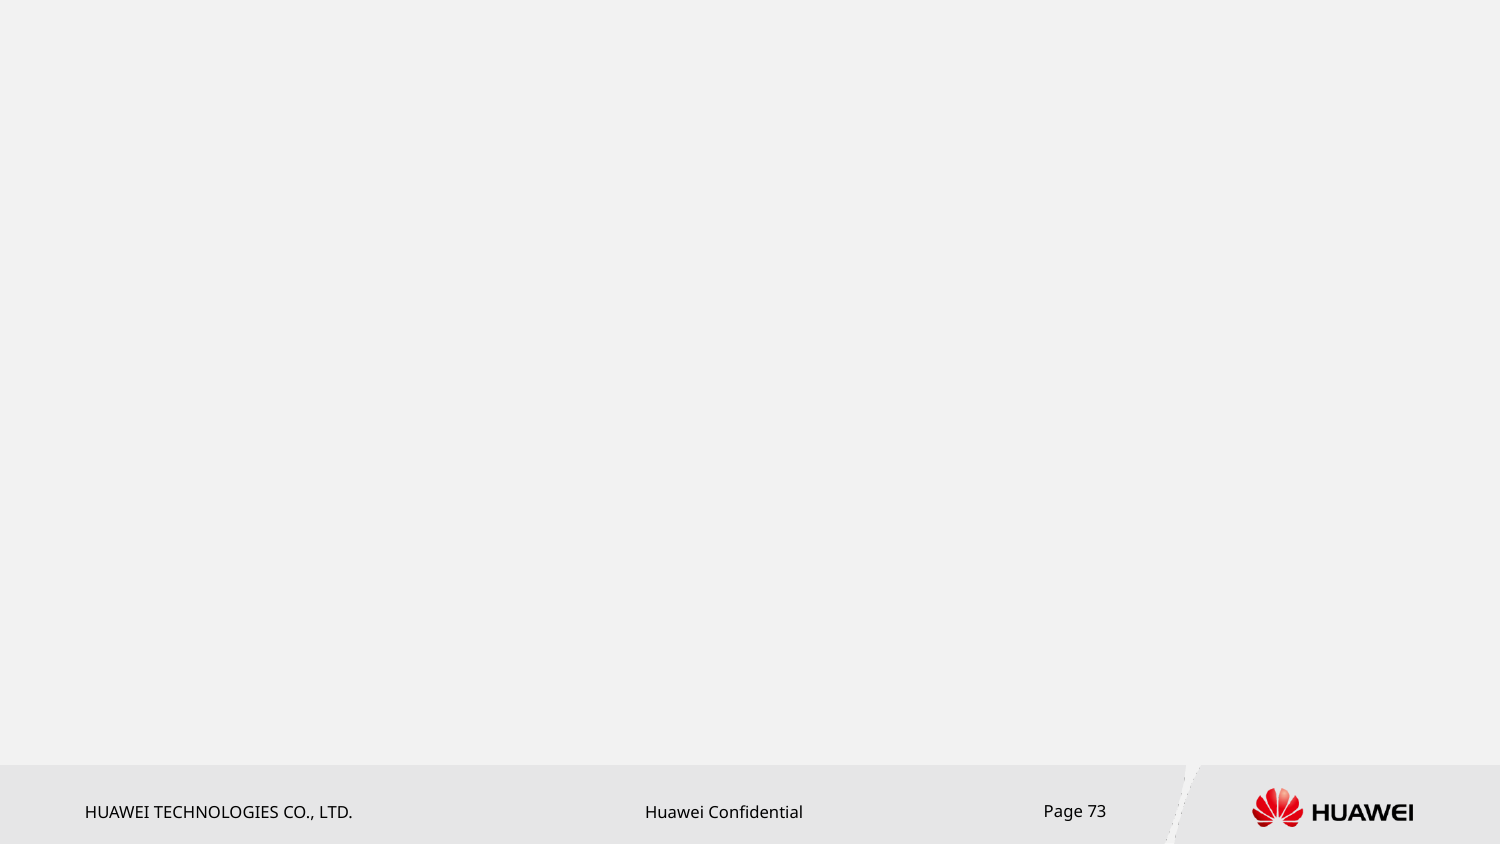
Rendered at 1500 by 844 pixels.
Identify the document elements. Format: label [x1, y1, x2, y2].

picture [0, 765, 1500, 844]
